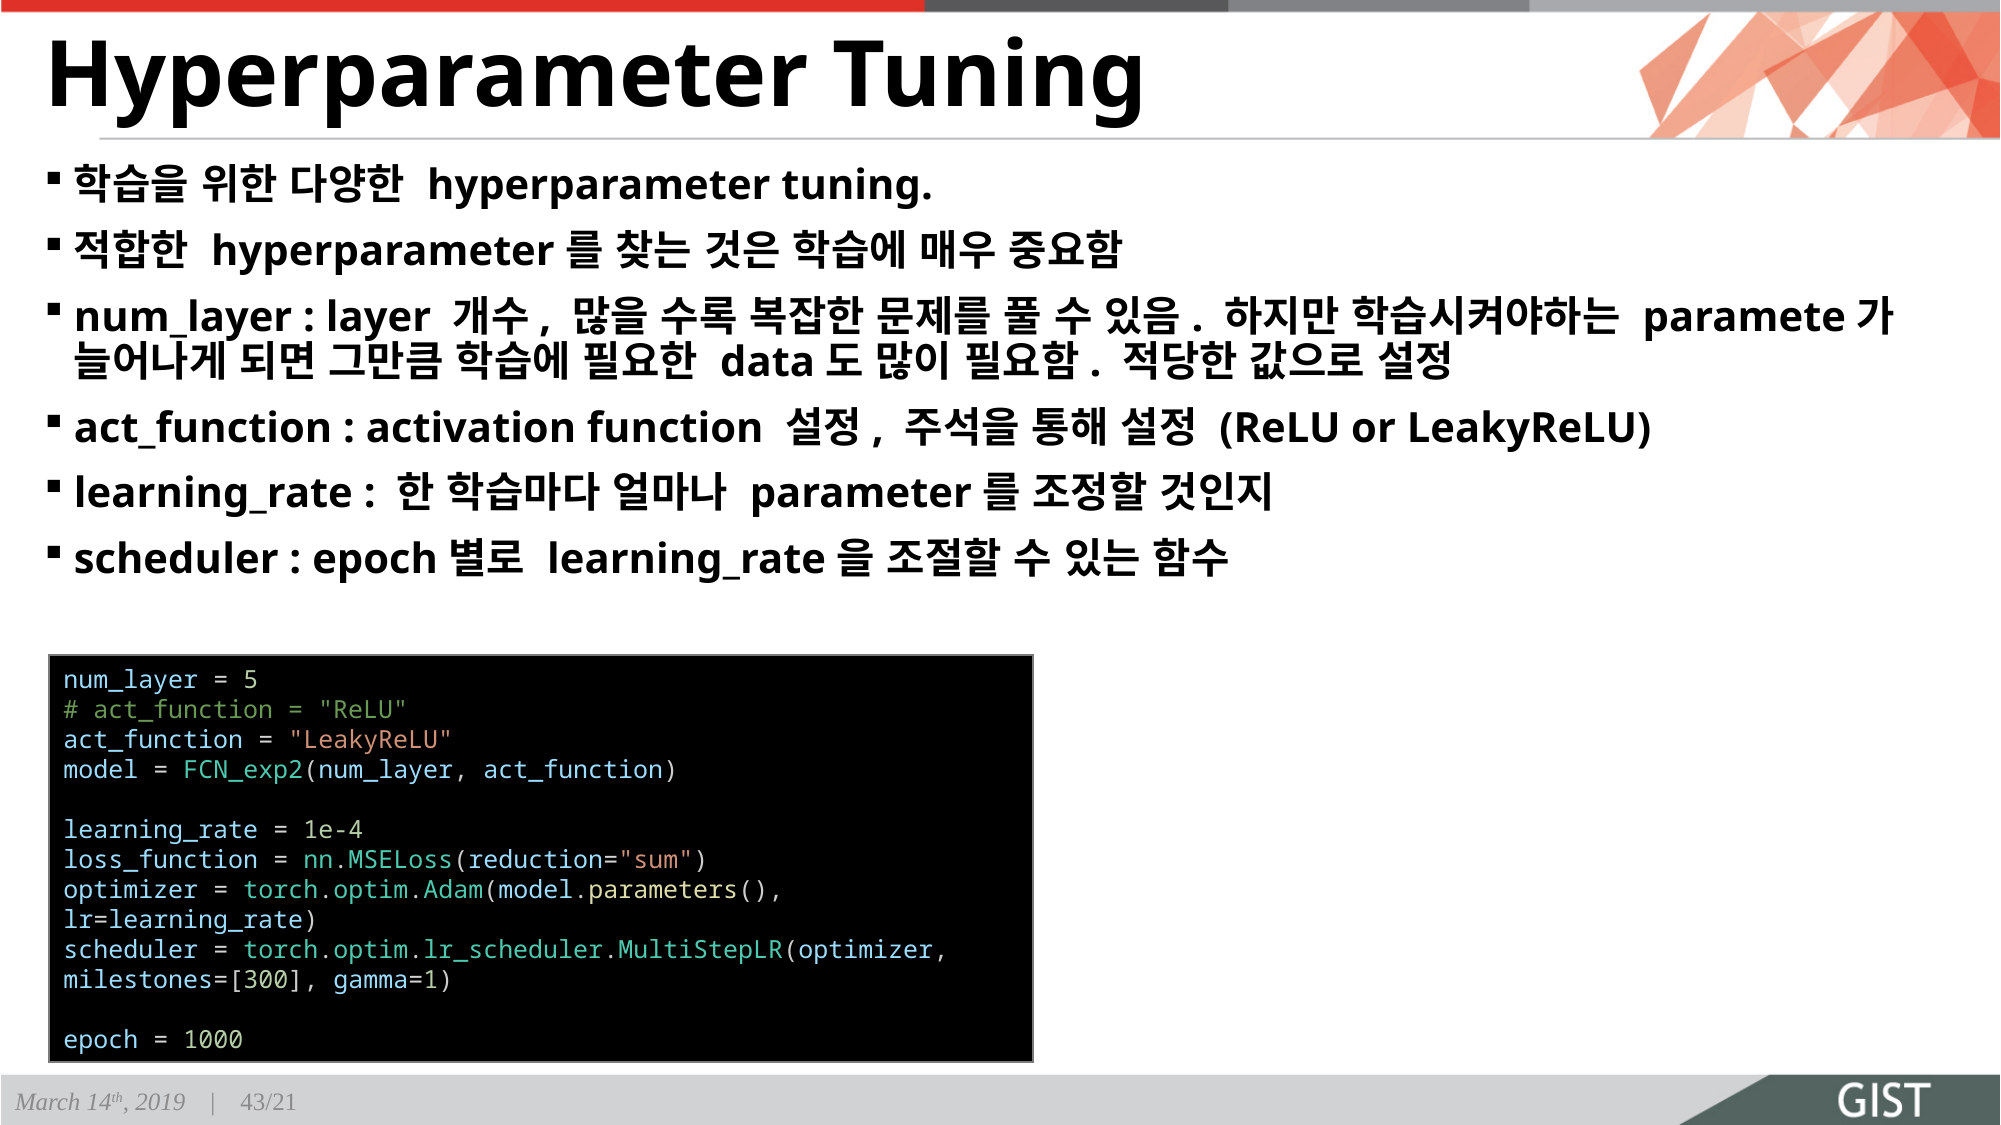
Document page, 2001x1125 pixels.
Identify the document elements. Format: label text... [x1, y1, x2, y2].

picture [0, 0, 2000, 1125]
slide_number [0, 1075, 450, 1125]
title Hyperparameter Tuning [29, 17, 1971, 136]
list 학습을 위한 다양한 hyperparameter tuning. 적합한 hyperparameter를 찾는 것은 학습에 매우 중요함 num_layer : layer 개수, 많을 수록 복잡한 문제를 풀 수 있음. 하지만 학습시켜야하는 paramete가 늘어나게 되면 그만큼 학습에 필요한 data도 많이 필요함. 적당한 값으로 설정 act_function : activation function 설정, 주석을 통해 설정 (ReLU or LeakyReLU) learning_rate : 한 학습마다 얼마나 parameter를 조정할 것인지 scheduler : epoch별로 learning_rate을 조절할 수 있는 함수 [29, 155, 1971, 618]
text_box num_layer = 5 # act_function = "ReLU" act_function = "LeakyReLU" model = FCN_exp2(num_layer, act_function) learning_rate = 1e-4 loss_function = nn.MSELoss(reduction="sum") optimizer = torch.optim.Adam(model.parameters(), lr=learning_rate) scheduler = torch.optim.lr_scheduler.MultiStepLR(optimizer, milestones=[300], gamma=1) epoch = 1000 [48, 654, 1034, 1063]
